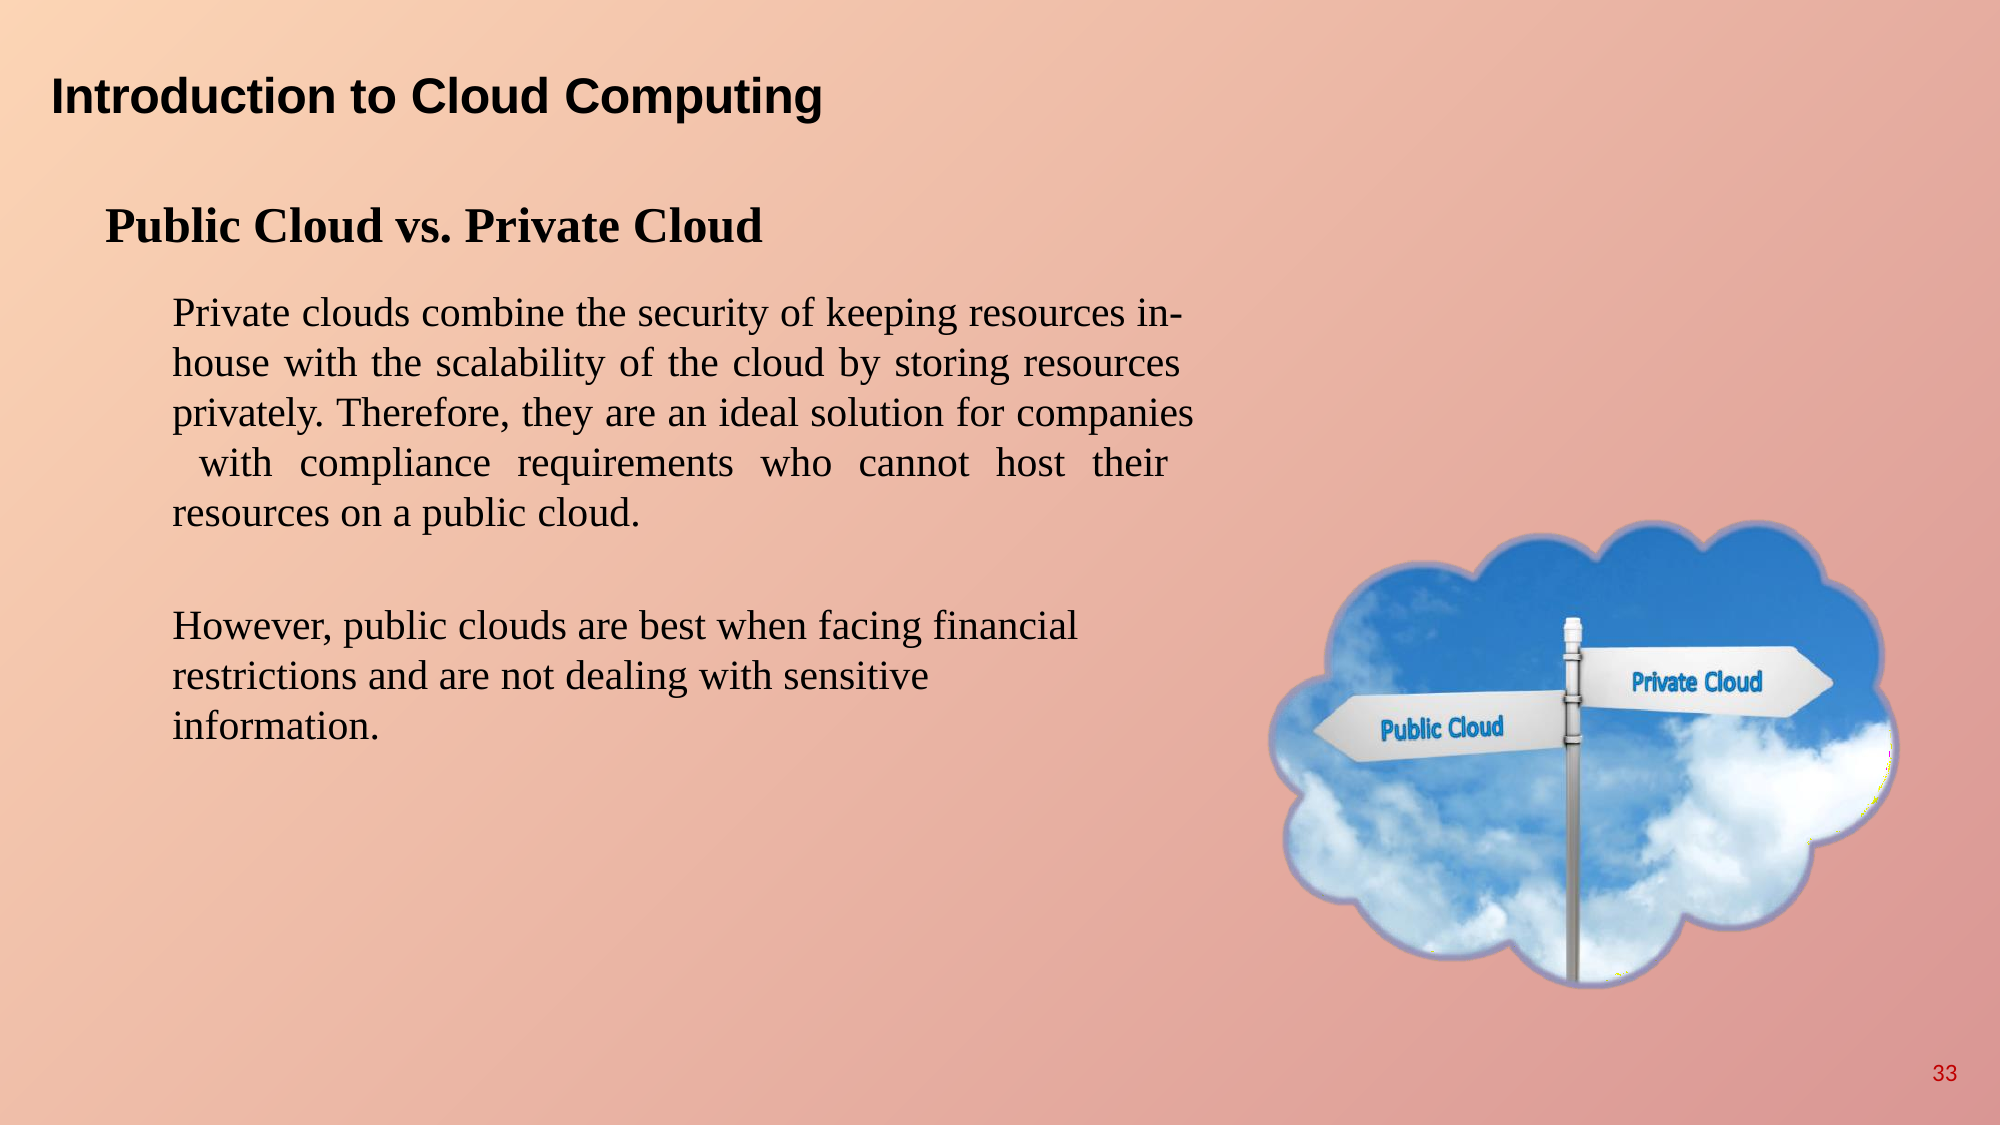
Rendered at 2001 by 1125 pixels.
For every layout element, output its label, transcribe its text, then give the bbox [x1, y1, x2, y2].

slide_number 33 [1925, 1060, 1964, 1125]
text_box Public Cloud vs. Private Cloud Private clouds combine the security of keeping resources in- house with the scalability of the cloud by storing resources privately. Therefore, they are an ideal solution for companies with compliance requirements who cannot host their resources on a public cloud. However, public clouds are best when facing financial restrictions and are not dealing with sensitive information. [103, 190, 1195, 748]
title Introduction to Cloud Computing [48, 61, 825, 251]
text_box [1265, 517, 1902, 993]
